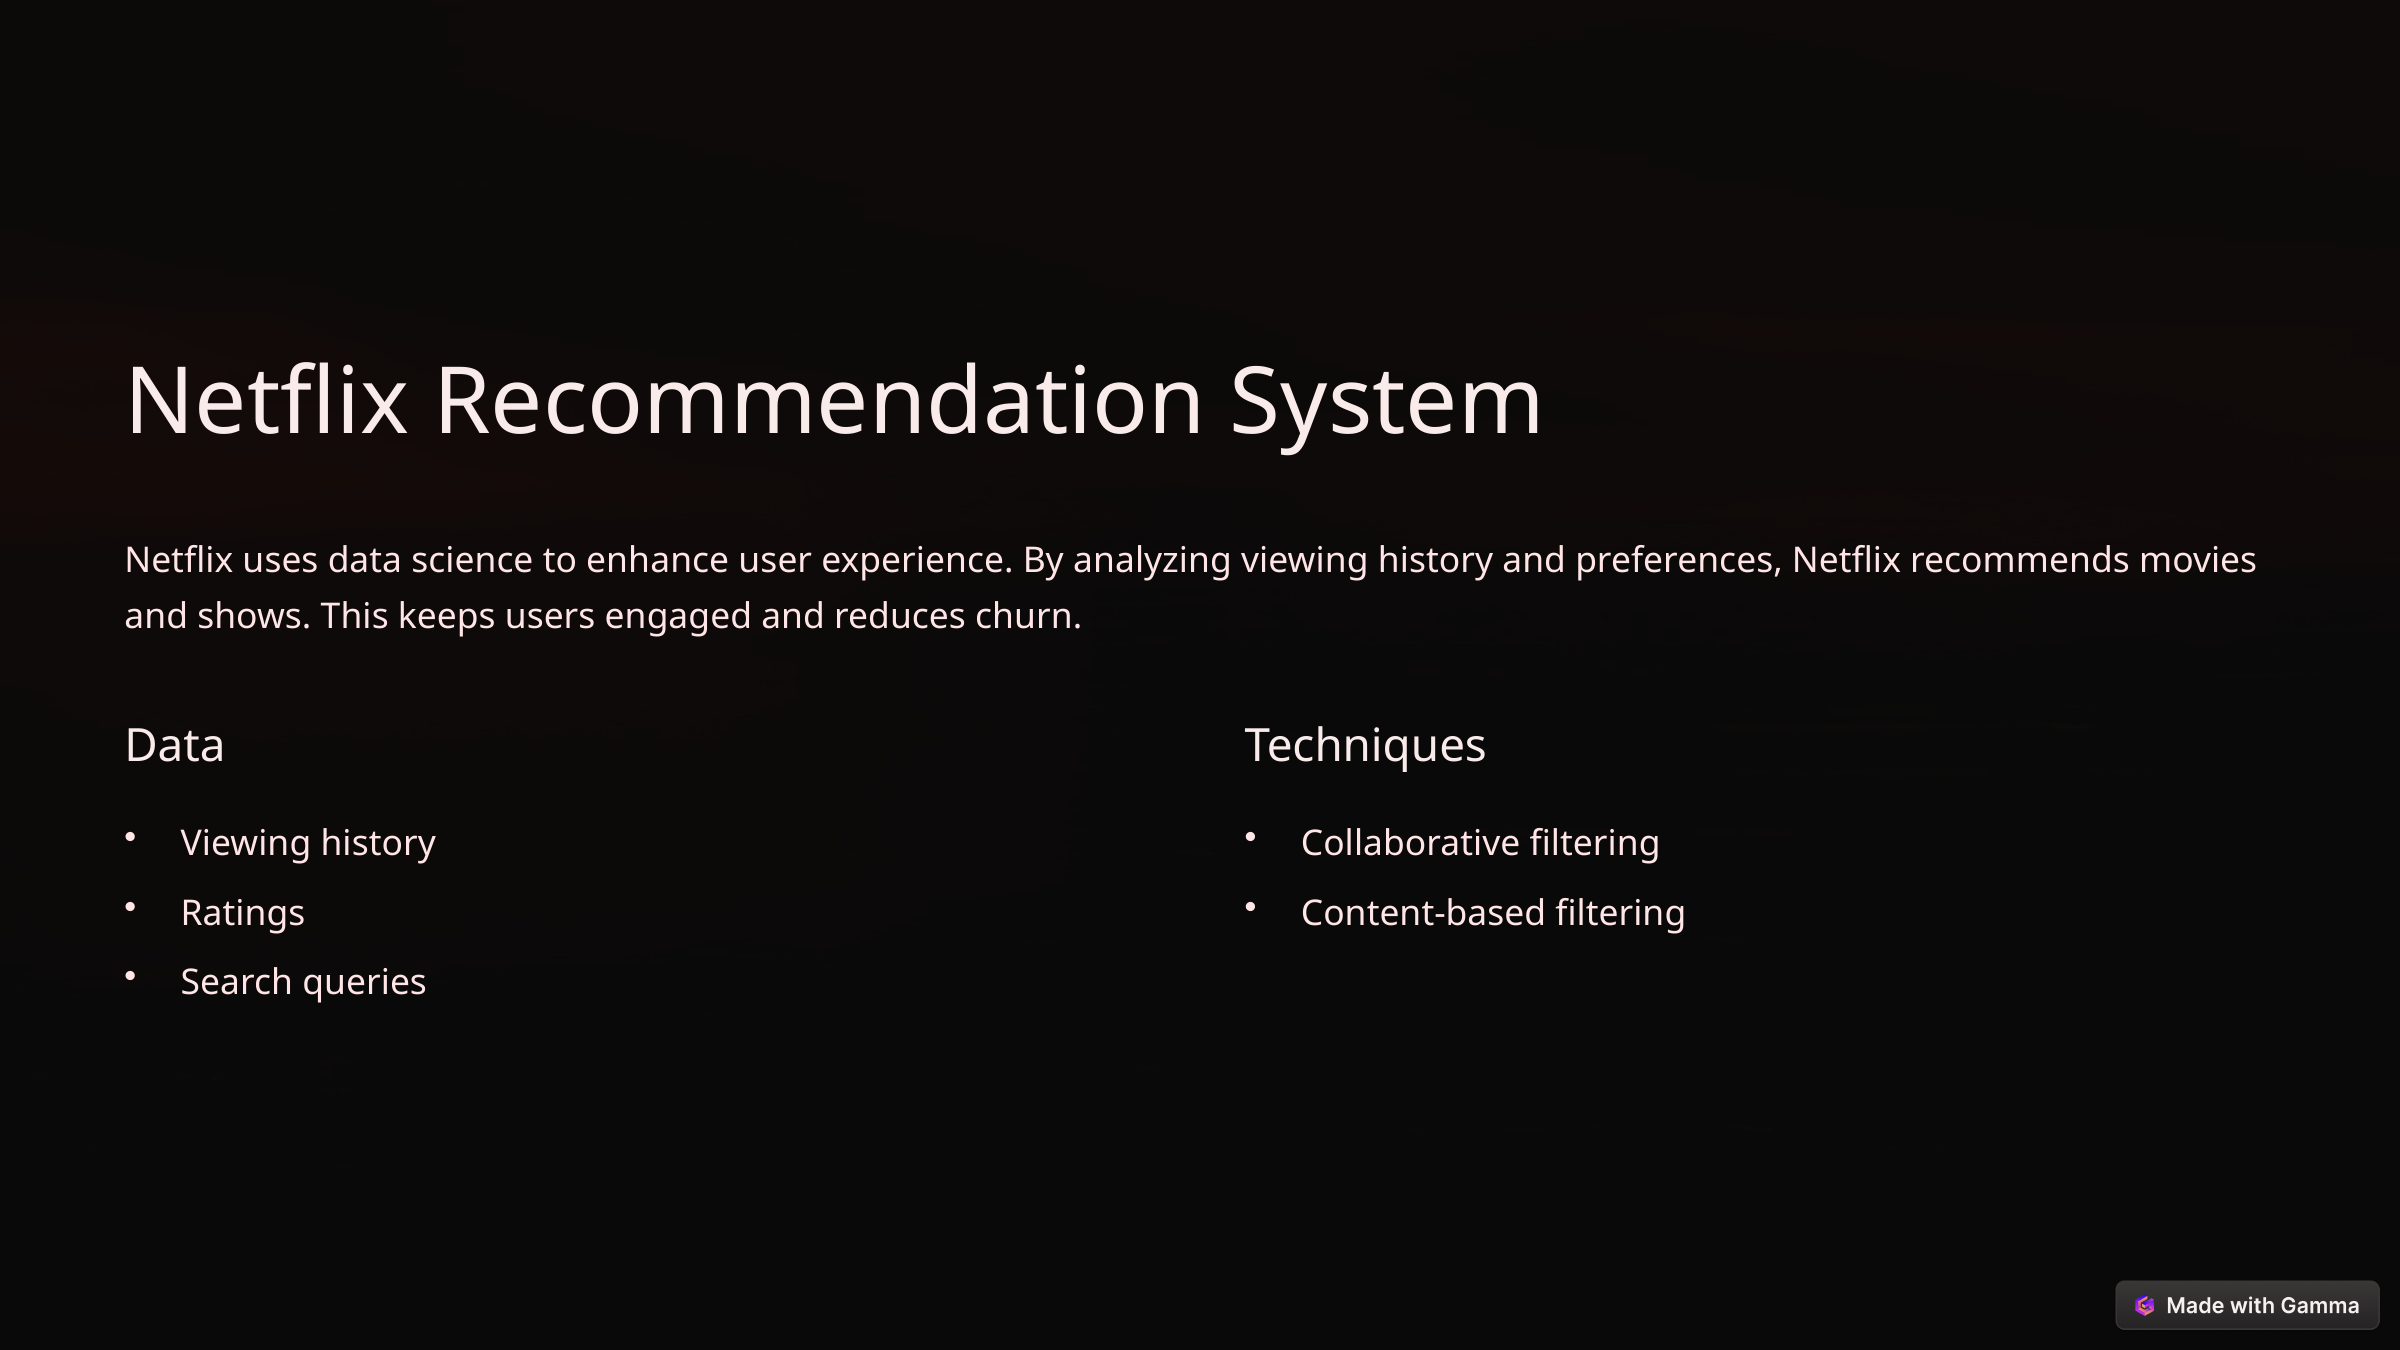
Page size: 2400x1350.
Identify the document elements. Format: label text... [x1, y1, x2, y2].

text_box Collaborative filtering [1244, 806, 2277, 864]
text_box Viewing history [124, 806, 1157, 864]
text_box Techniques [1244, 712, 1713, 772]
text_box Netflix Recommendation System [124, 335, 1940, 453]
text_box Search queries [124, 945, 1157, 1003]
text_box Data [124, 712, 592, 772]
text_box Content-based filtering [1244, 875, 2277, 933]
text_box Netflix uses data science to enhance user experience. By analyzing viewing history and preferences, Netflix recommends movies and shows. This keeps users engaged and reduces churn. [124, 523, 2276, 638]
text_box Ratings [124, 875, 1157, 933]
picture [2106, 1271, 2389, 1339]
